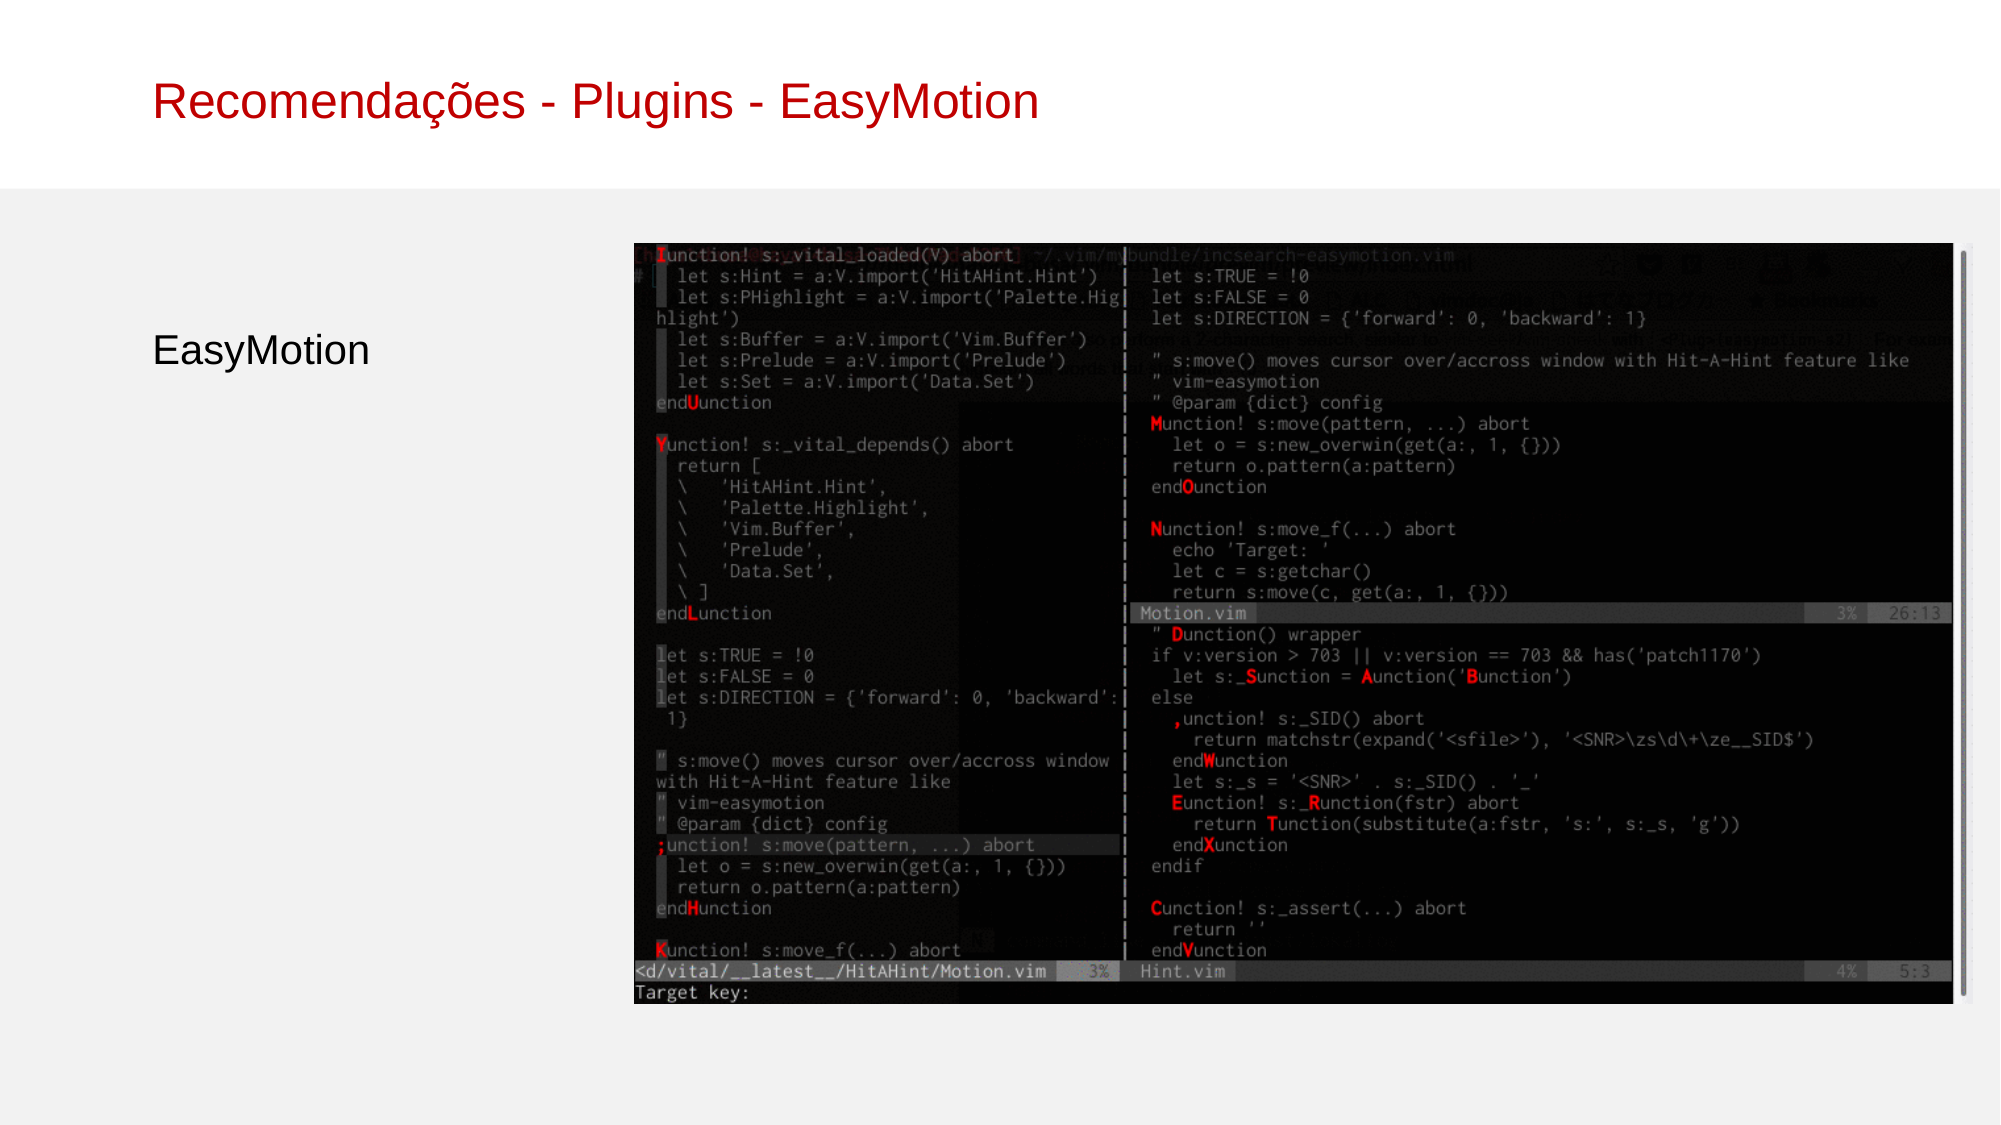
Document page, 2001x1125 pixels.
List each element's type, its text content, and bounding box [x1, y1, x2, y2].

text_box EasyMotion [137, 315, 629, 814]
text_box Recomendações - Plugins - EasyMotion [137, 59, 1863, 137]
picture [634, 243, 1973, 1004]
